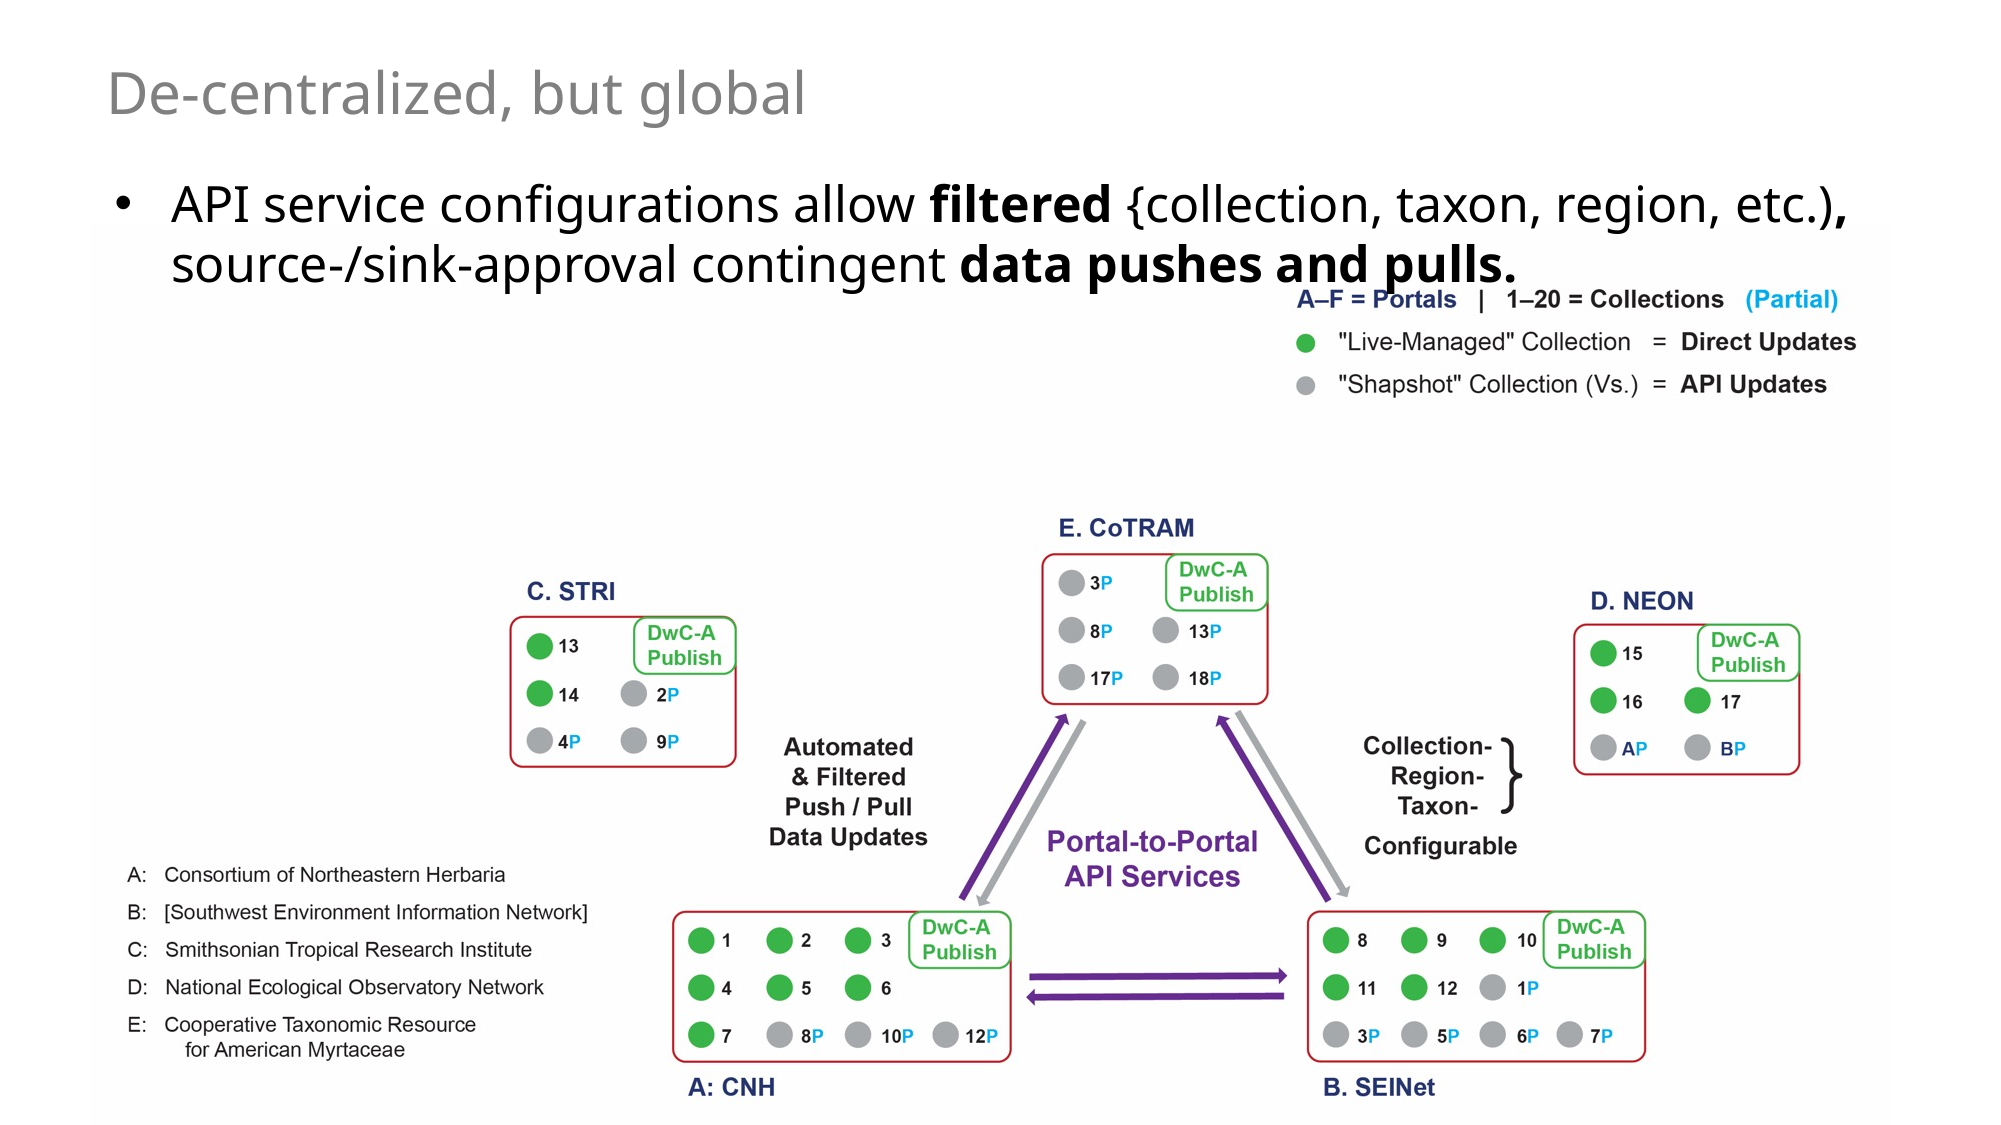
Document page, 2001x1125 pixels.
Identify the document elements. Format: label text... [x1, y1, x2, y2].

picture [89, 224, 1890, 1125]
text_box API service configurations allow filtered {collection, taxon, region, etc.), source-/sink-approval contingent data pushes and pulls. [99, 165, 1900, 300]
text_box De-centralized, but global [0, 48, 2000, 134]
